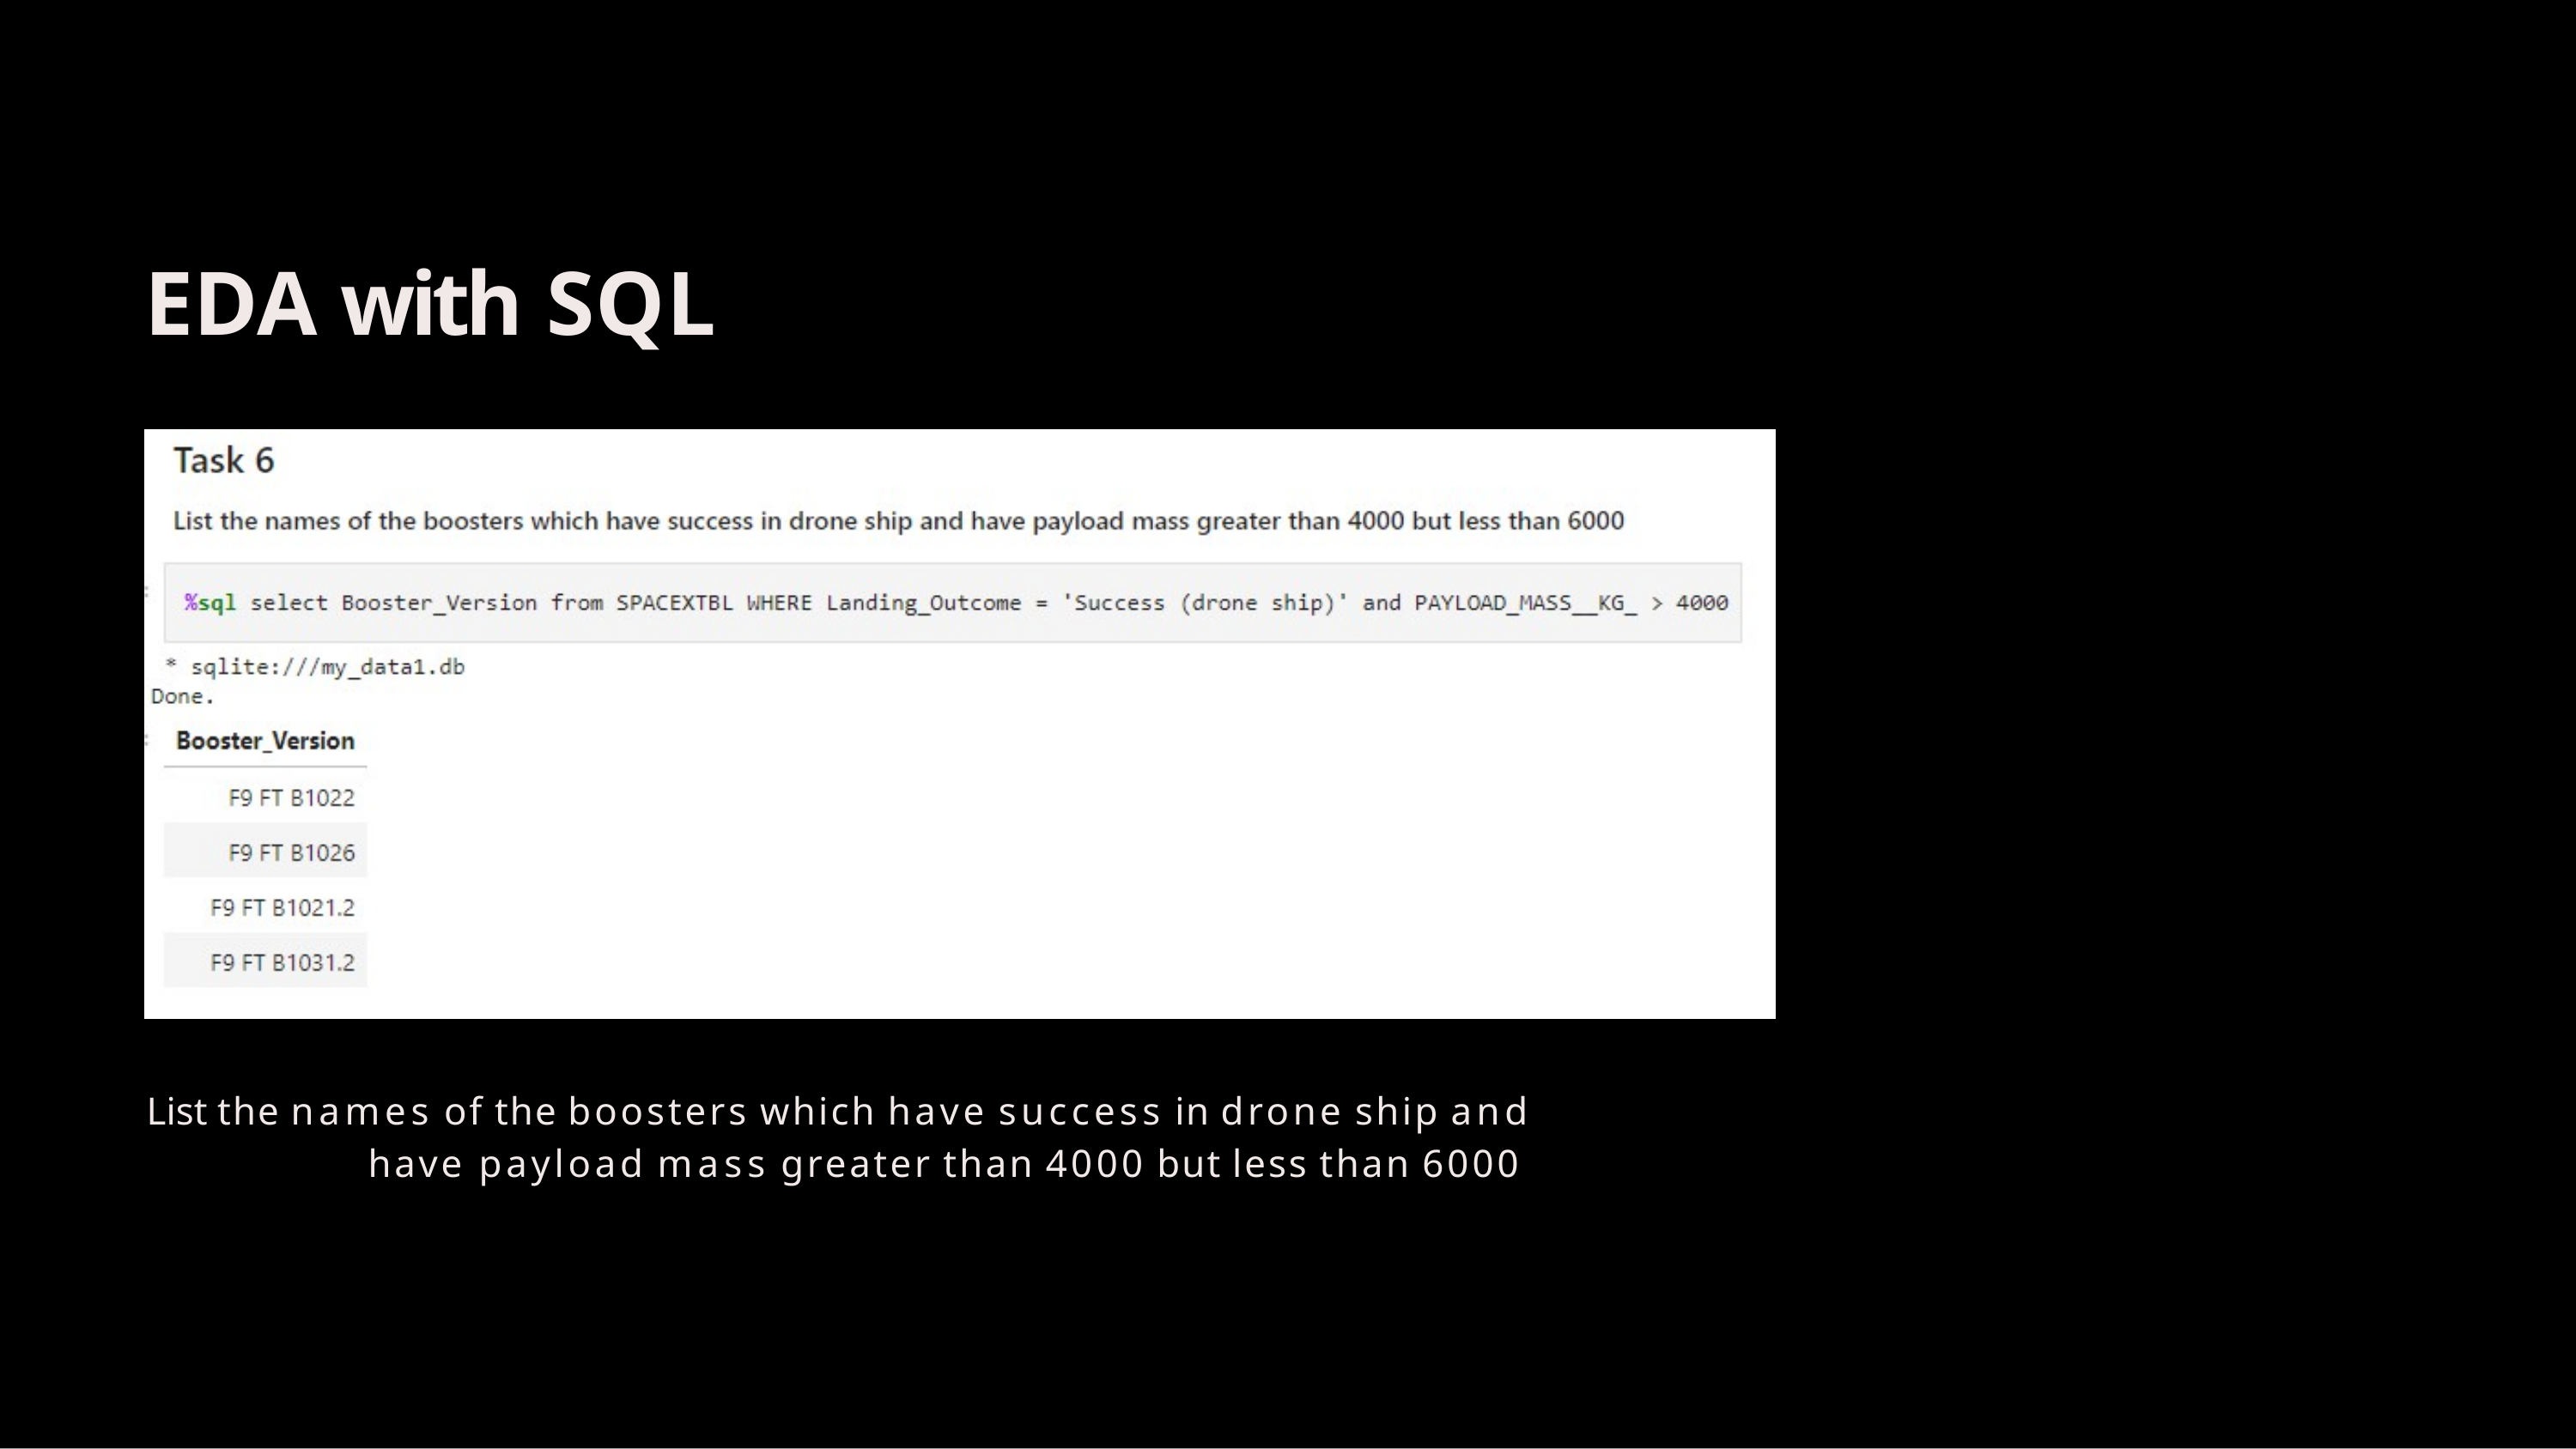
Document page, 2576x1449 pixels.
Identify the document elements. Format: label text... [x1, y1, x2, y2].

picture [144, 429, 1776, 1019]
text_box List the names of the boosters which have success in drone ship and have payload mass greater than 4000 but less than 6000 [144, 1078, 1568, 1185]
title EDA with SQL [120, 221, 1895, 489]
